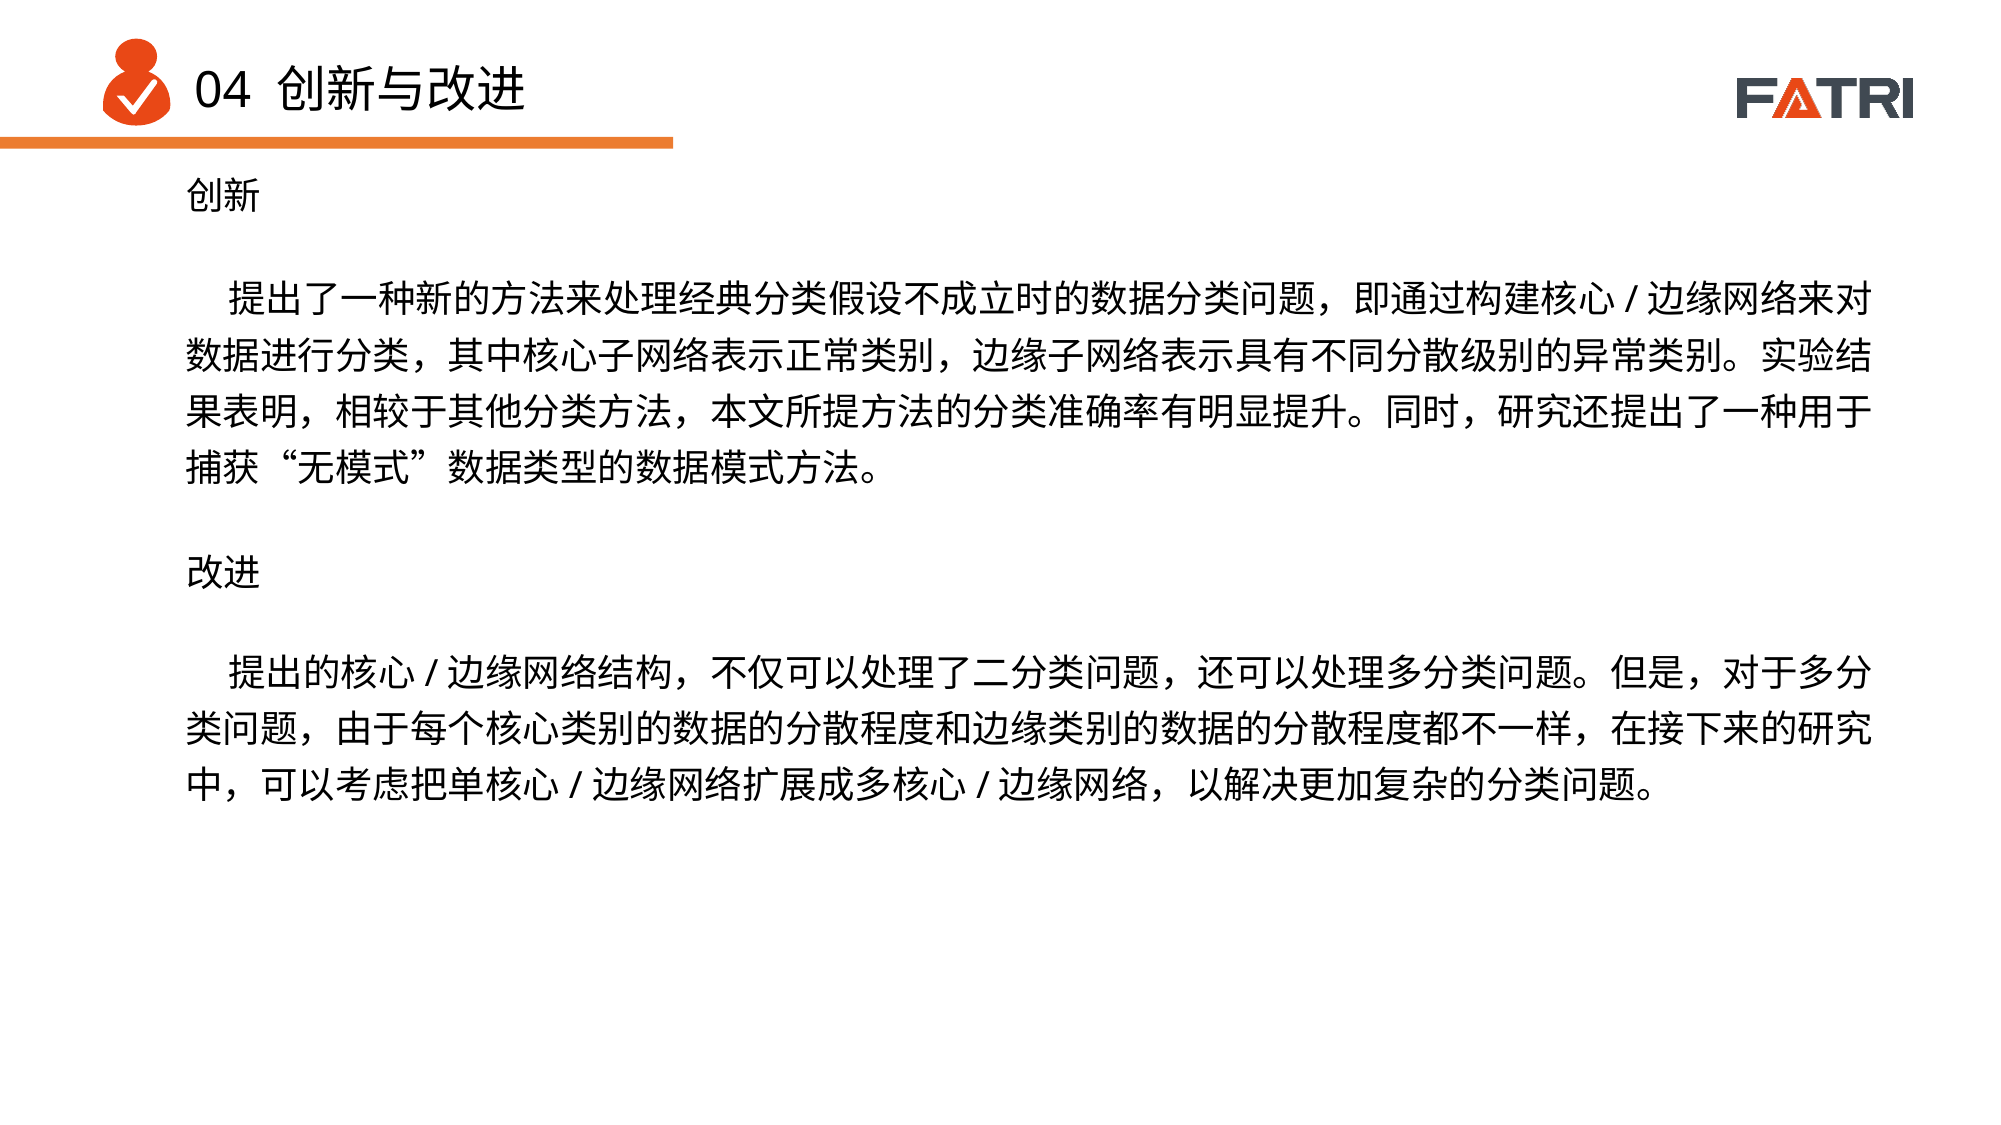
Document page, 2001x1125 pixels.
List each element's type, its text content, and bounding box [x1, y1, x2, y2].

text_box 04 创新与改进 [127, 4, 755, 125]
text_box 改进 [171, 541, 277, 602]
text_box 创新 [171, 164, 277, 225]
text_box [103, 38, 171, 126]
text_box 提出的核心/边缘网络结构，不仅可以处理了二分类问题，还可以处理多分类问题。但是，对于多分类问题，由于每个核心类别的数据的分散程度和边缘类别的数据的分散程度都不一样，在接下来的研究中，可以考虑把单核心/边缘网络扩展成多核心/边缘网络，以解决更加复杂的分类问题。 [170, 630, 1913, 814]
text_box [0, 136, 674, 149]
text_box 提出了一种新的方法来处理经典分类假设不成立时的数据分类问题，即通过构建核心/边缘网络来对数据进行分类，其中核心子网络表示正常类别，边缘子网络表示具有不同分散级别的异常类别。实验结果表明，相较于其他分类方法，本文所提方法的分类准确率有明显提升。同时，研究还提出了一种用于捕获“无模式”数据类型的数据模式方法。 [170, 256, 1913, 497]
picture [1737, 78, 1913, 118]
